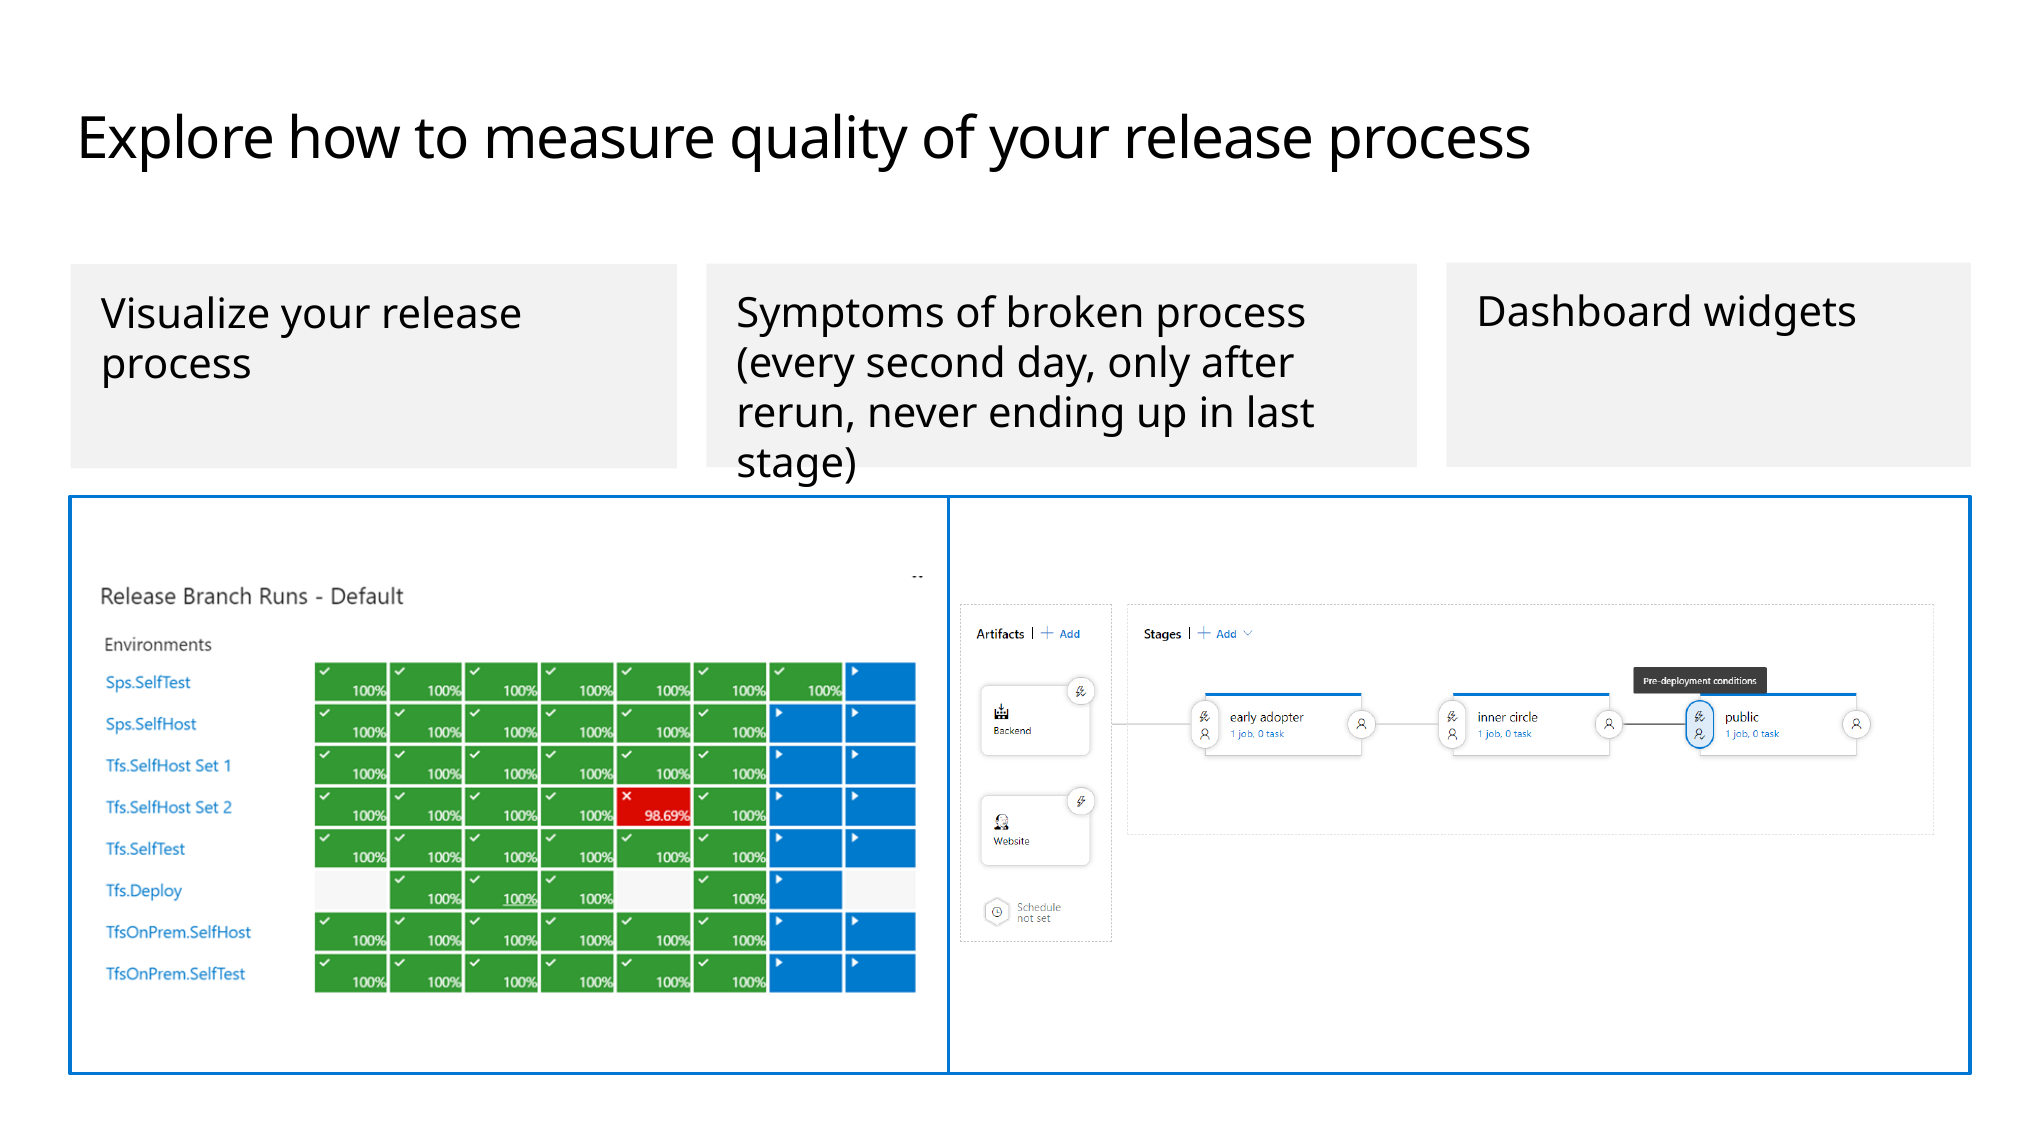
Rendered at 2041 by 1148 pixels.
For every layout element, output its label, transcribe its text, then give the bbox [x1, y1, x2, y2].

text_box Symptoms of broken process (every second day, only after rerun, never ending up in last stage) [706, 263, 1417, 468]
picture [954, 598, 1938, 948]
text_box [949, 495, 1971, 1074]
text_box [69, 495, 948, 1074]
text_box Dashboard widgets [1446, 262, 1971, 467]
picture [88, 576, 924, 1001]
text_box Visualize your release process [70, 264, 677, 469]
title Explore how to measure quality of your release process [76, 103, 1969, 172]
